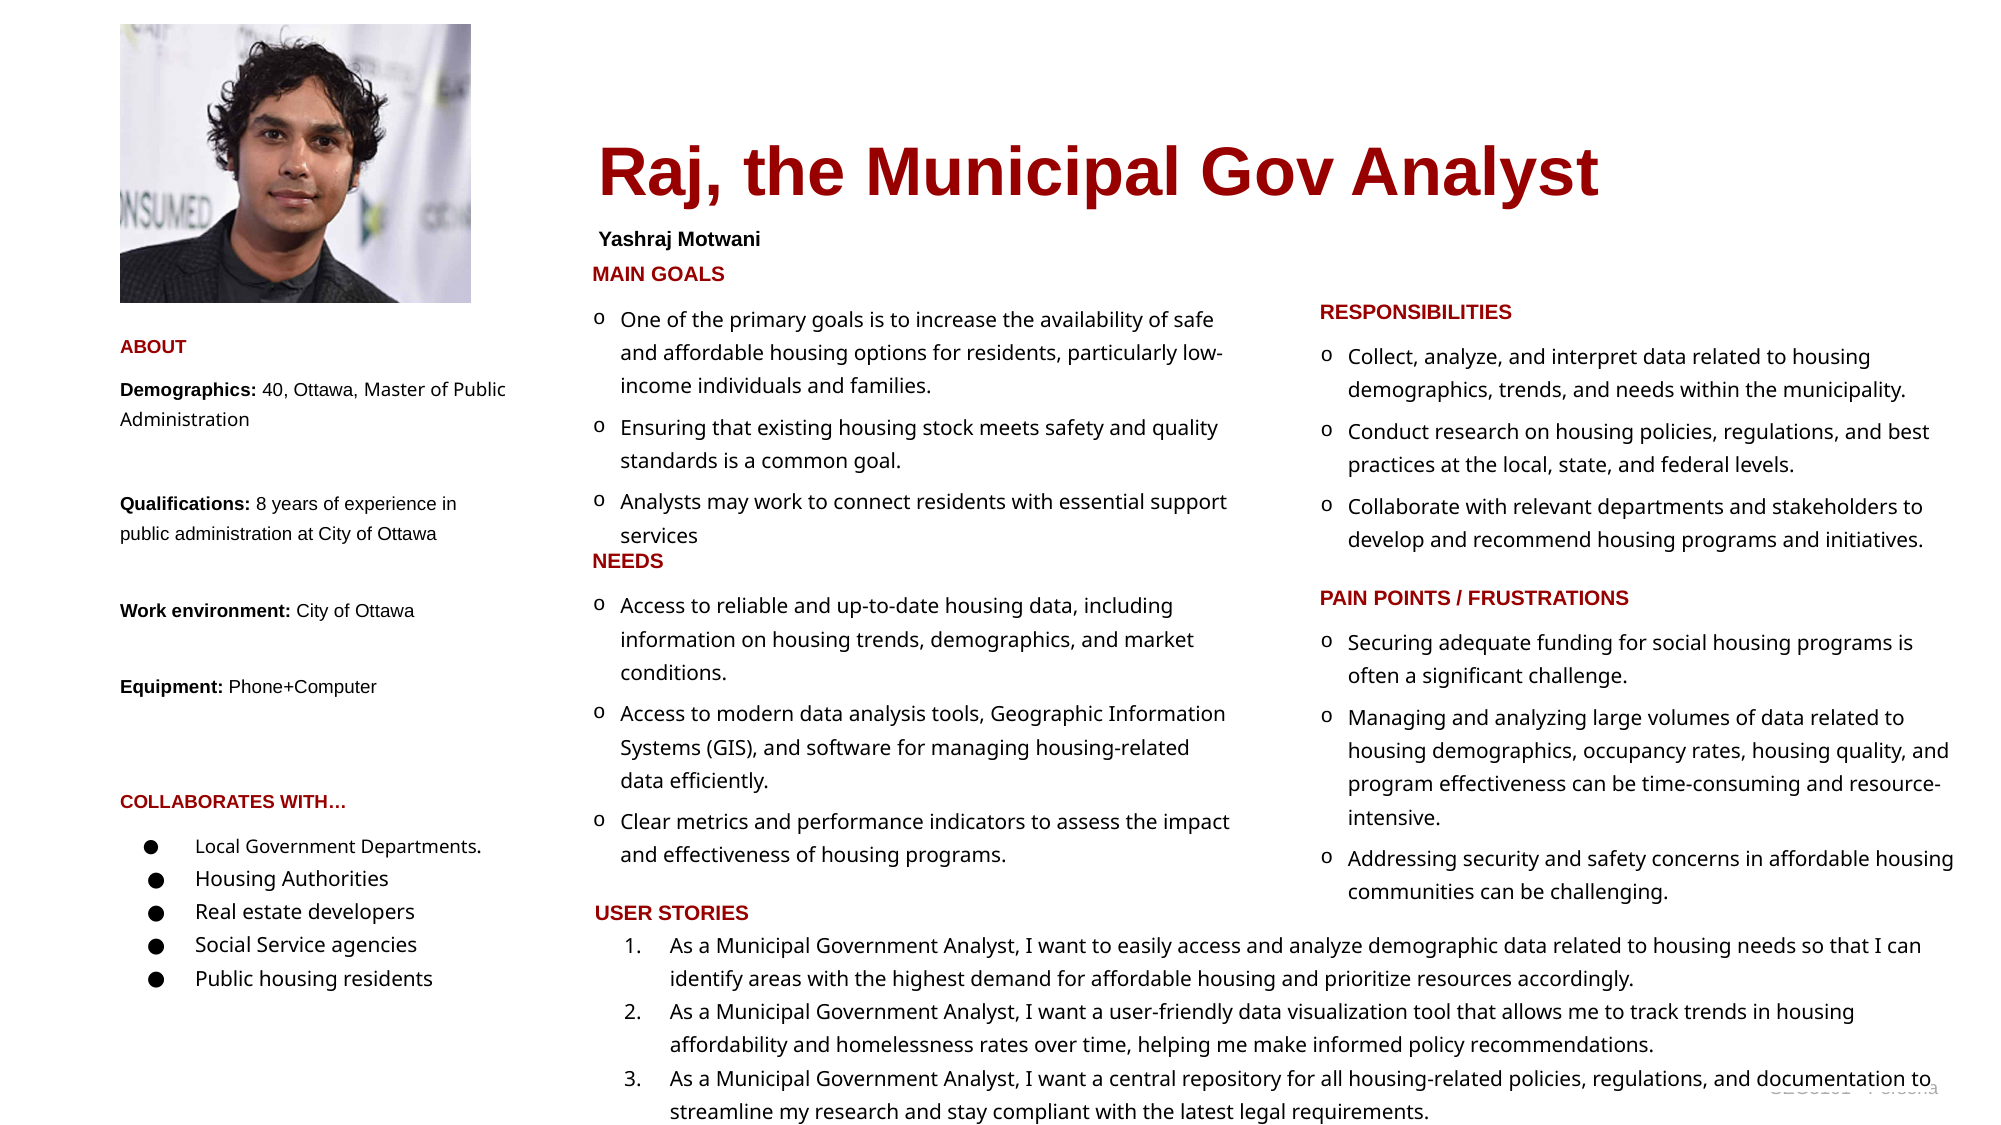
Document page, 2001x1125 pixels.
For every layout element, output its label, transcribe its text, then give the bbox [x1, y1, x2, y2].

text_box USER STORIES As a Municipal Government Analyst, I want to easily access and analyze demographic data related to housing needs so that I can identify areas with the highest demand for affordable housing and prioritize resources accordingly. As a Municipal Government Analyst, I want a user-friendly data visualization tool that allows me to track trends in housing affordability and homelessness rates over time, helping me make informed policy recommendations. As a Municipal Government Analyst, I want a central repository for all housing-related policies, regulations, and documentation to streamline my research and stay compliant with the latest legal requirements. [579, 876, 1957, 1080]
text_box RESPONSIBILITIES Collect, analyze, and interpret data related to housing demographics, trends, and needs within the municipality. Conduct research on housing policies, regulations, and best practices at the local, state, and federal levels. Collaborate with relevant departments and stakeholders to develop and recommend housing programs and initiatives. [1319, 290, 1965, 530]
picture [119, 24, 471, 303]
text_box Yashraj Motwani [598, 217, 1382, 267]
text_box NEEDS Access to reliable and up-to-date housing data, including information on housing trends, demographics, and market conditions. Access to modern data analysis tools, Geographic Information Systems (GIS), and software for managing housing-related data efficiently. Clear metrics and performance indicators to assess the impact and effectiveness of housing programs. [592, 539, 1238, 811]
text_box ABOUT Demographics: 40, Ottawa, Master of Public Administration Qualifications: 8 years of experience in public administration at City of Ottawa Work environment: City of Ottawa Equipment: Phone+Computer COLLABORATES WITH… Local Government Departments. Housing Authorities Real estate developers Social Service agencies Public housing residents [120, 327, 510, 1068]
text_box SEG3101 - Persona [1467, 1080, 1939, 1100]
text_box PAIN POINTS / FRUSTRATIONS Securing adequate funding for social housing programs is often a significant challenge. Managing and analyzing large volumes of data related to housing demographics, occupancy rates, housing quality, and program effectiveness can be time-consuming and resource-intensive. Addressing security and safety concerns in affordable housing communities can be challenging. [1319, 575, 1965, 848]
text_box Raj, the Municipal Gov Analyst [598, 118, 1939, 209]
text_box MAIN GOALS One of the primary goals is to increase the availability of safe and affordable housing options for residents, particularly low-income individuals and families. Ensuring that existing housing stock meets safety and quality standards is a common goal. Analysts may work to connect residents with essential support services [592, 252, 1238, 493]
